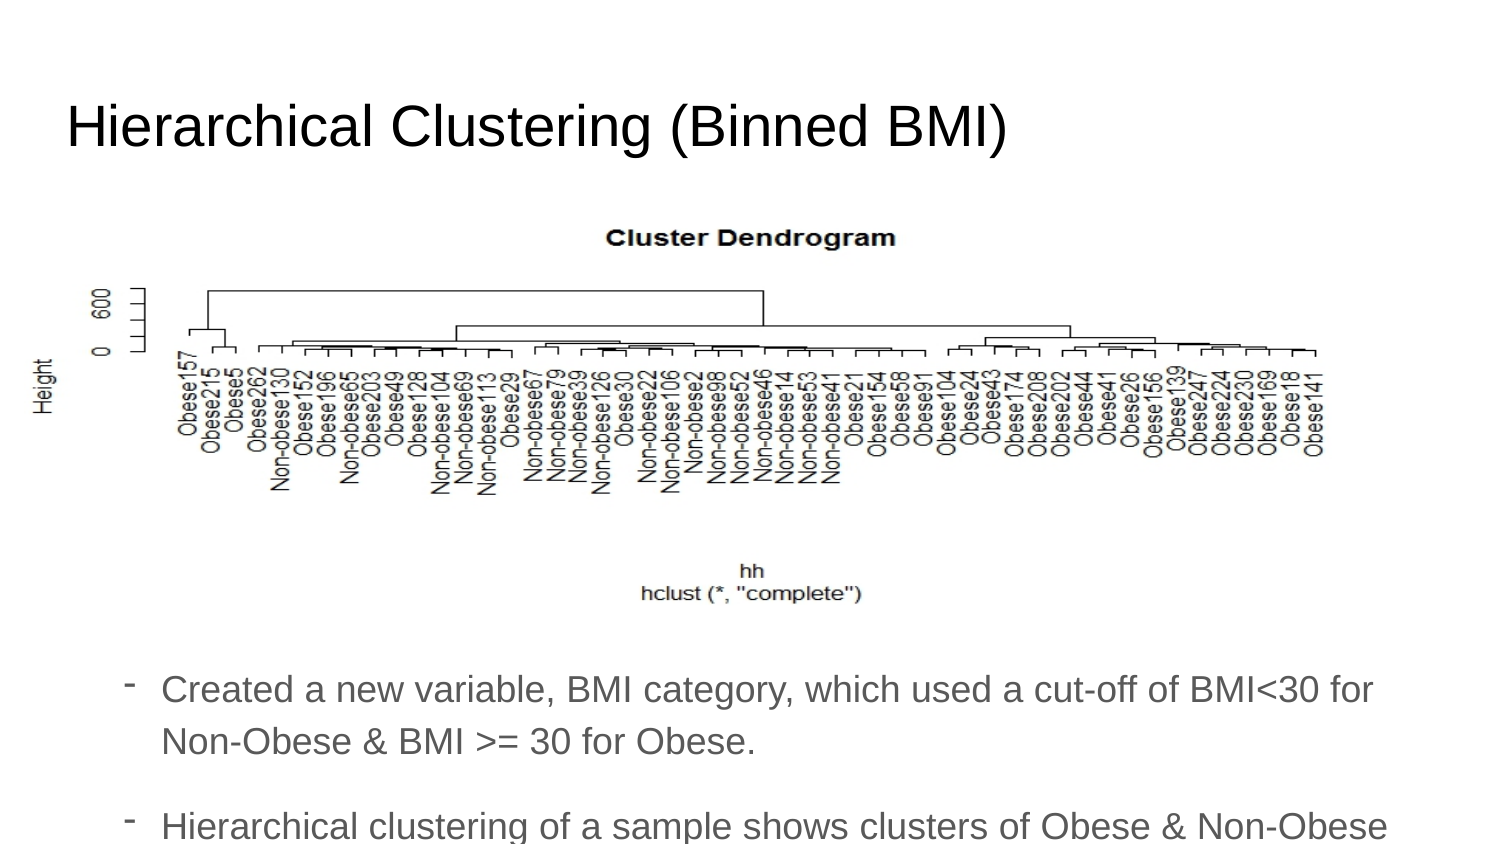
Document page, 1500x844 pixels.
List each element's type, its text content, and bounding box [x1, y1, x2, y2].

list Created a new variable, BMI category, which used a cut-off of BMI<30 for Non-Obese & BMI >= 30 for Obese. Hierarchical clustering of a sample shows clusters of Obese & Non-Obese [71, 643, 1423, 824]
picture [24, 191, 1423, 607]
title Hierarchical Clustering (Binned BMI) [51, 72, 1449, 167]
